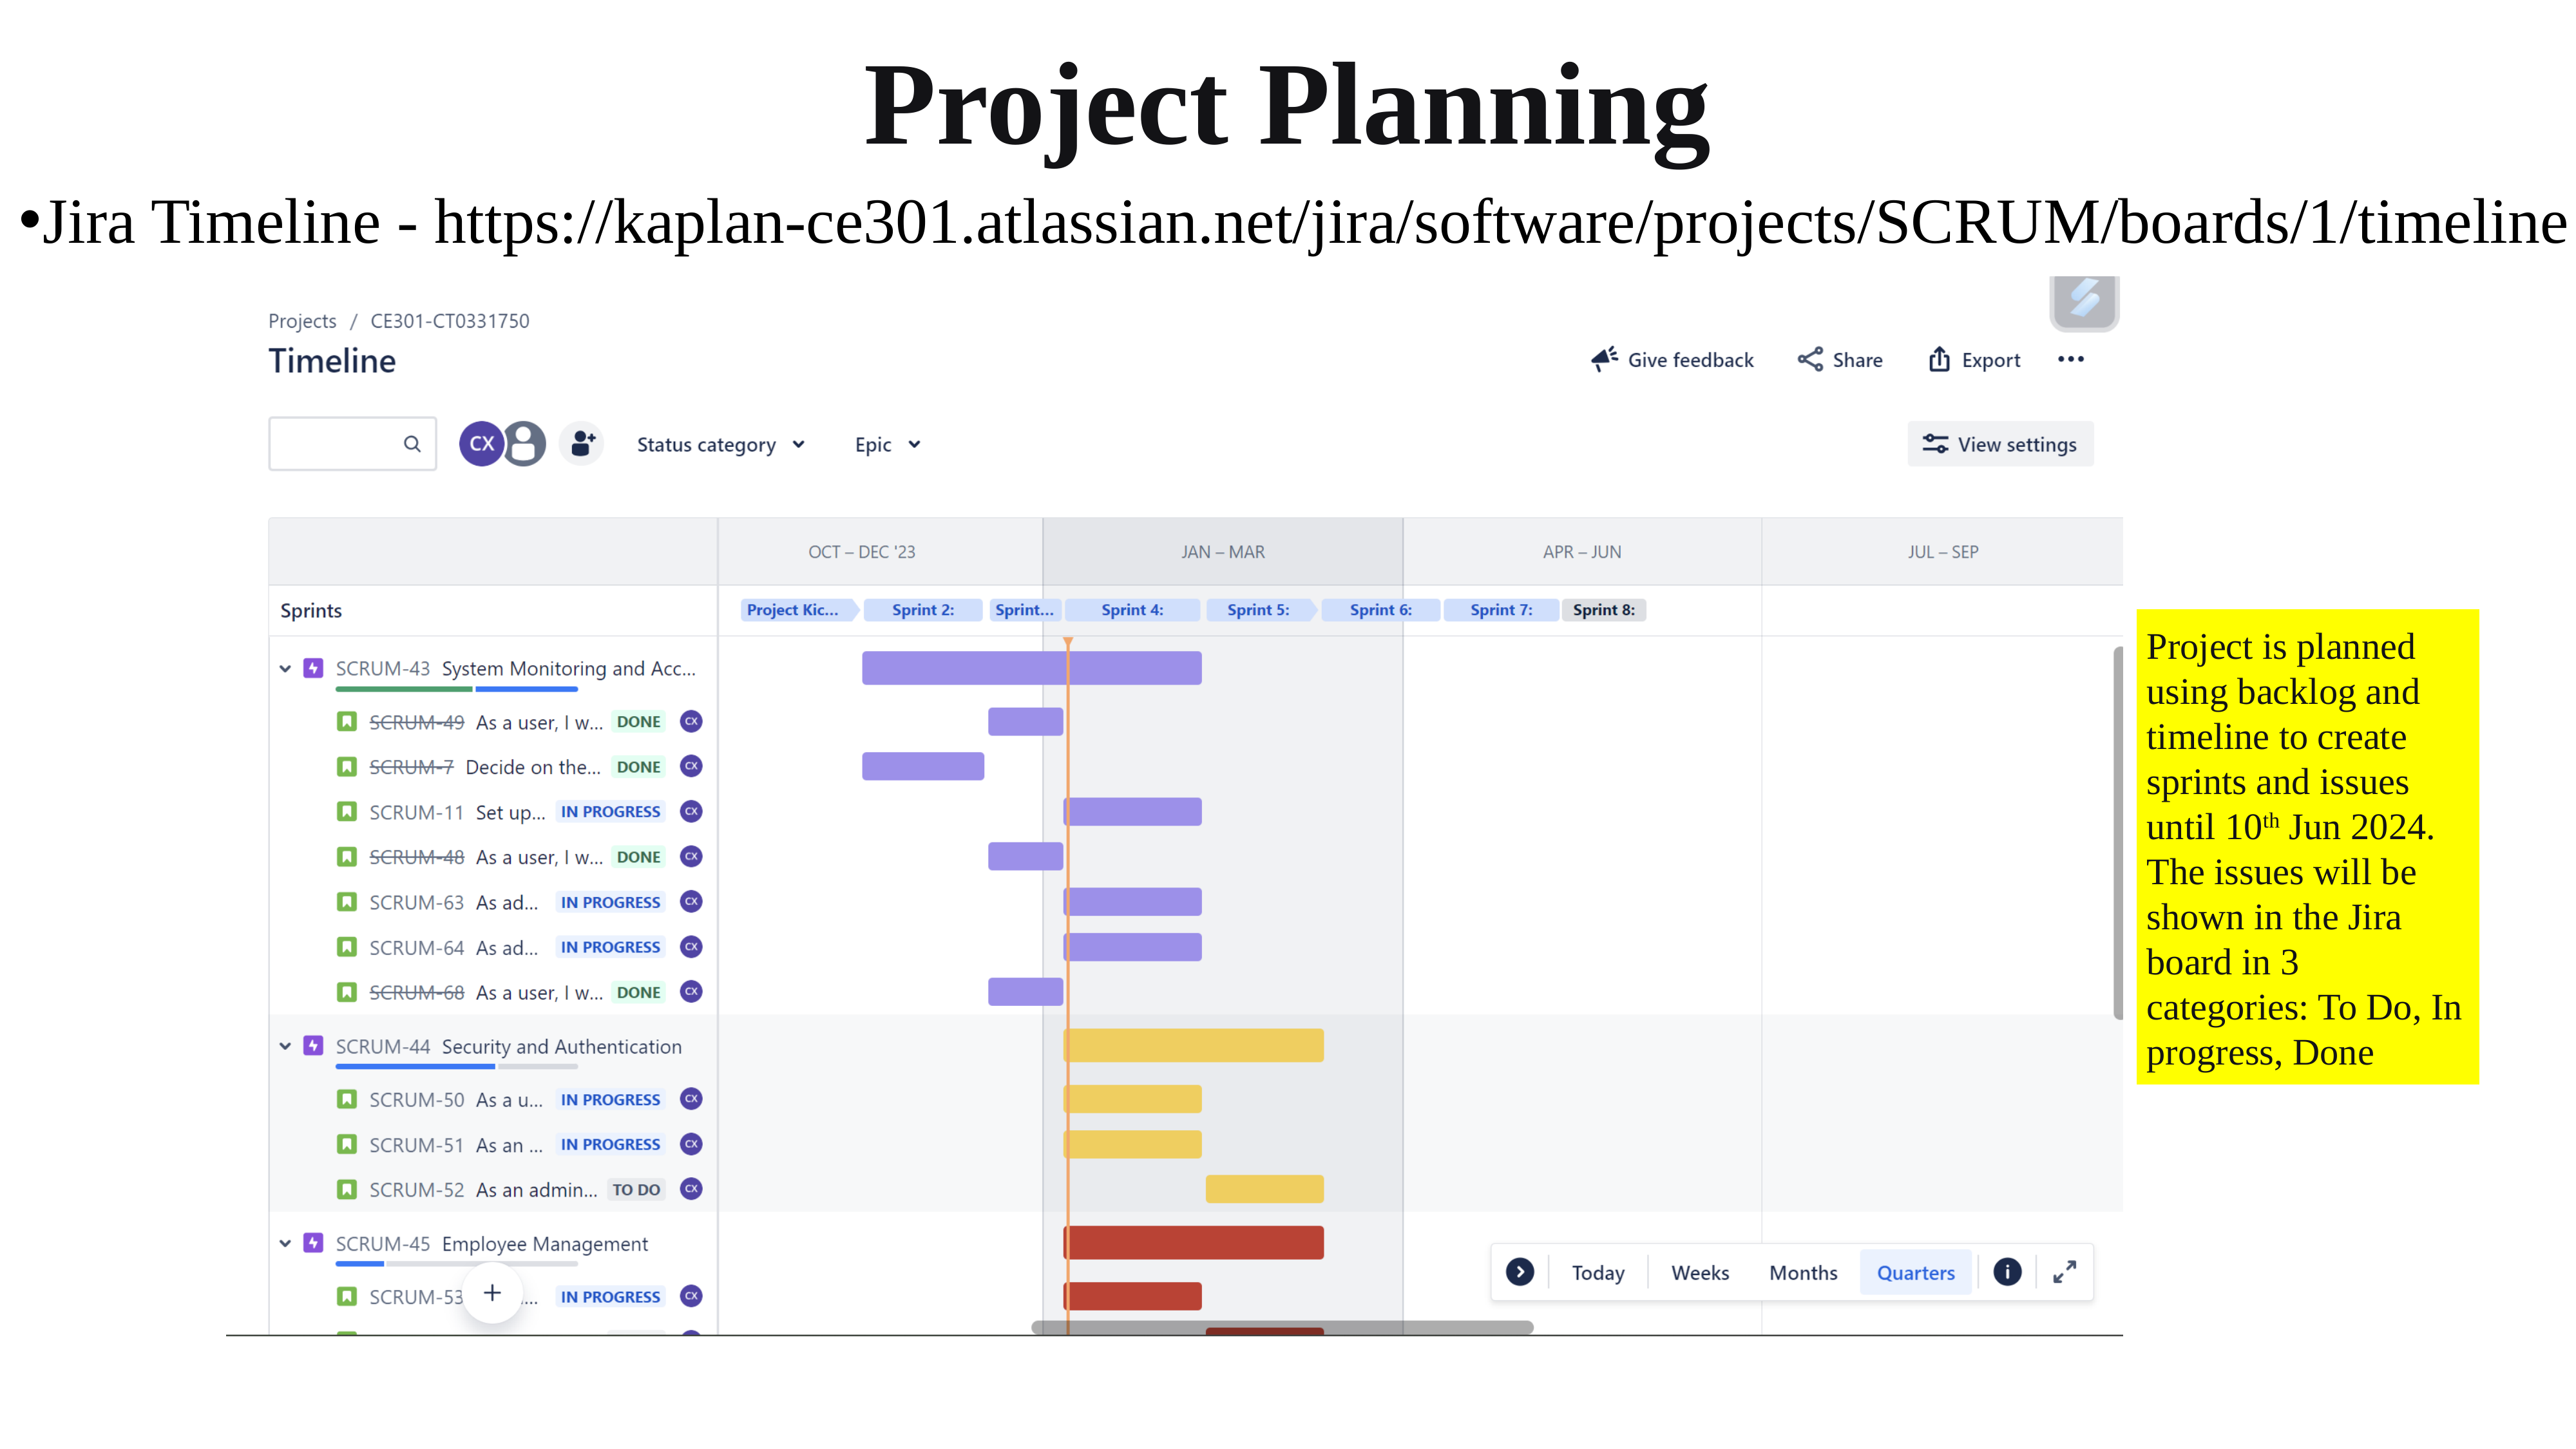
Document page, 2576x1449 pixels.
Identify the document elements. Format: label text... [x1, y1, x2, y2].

picture [226, 276, 2123, 1336]
text_box Project is planned using backlog and timeline to create sprints and issues until 10th Jun 2024. The issues will be shown in the Jira board in 3 categories: To Do, In progress, Done [2137, 609, 2479, 1084]
text_box Project Planning [160, 21, 2416, 173]
text_box Jira Timeline - https://kaplan-ce301.atlassian.net/jira/software/projects/SCRUM/boards/1/timeline [9, 182, 2576, 277]
